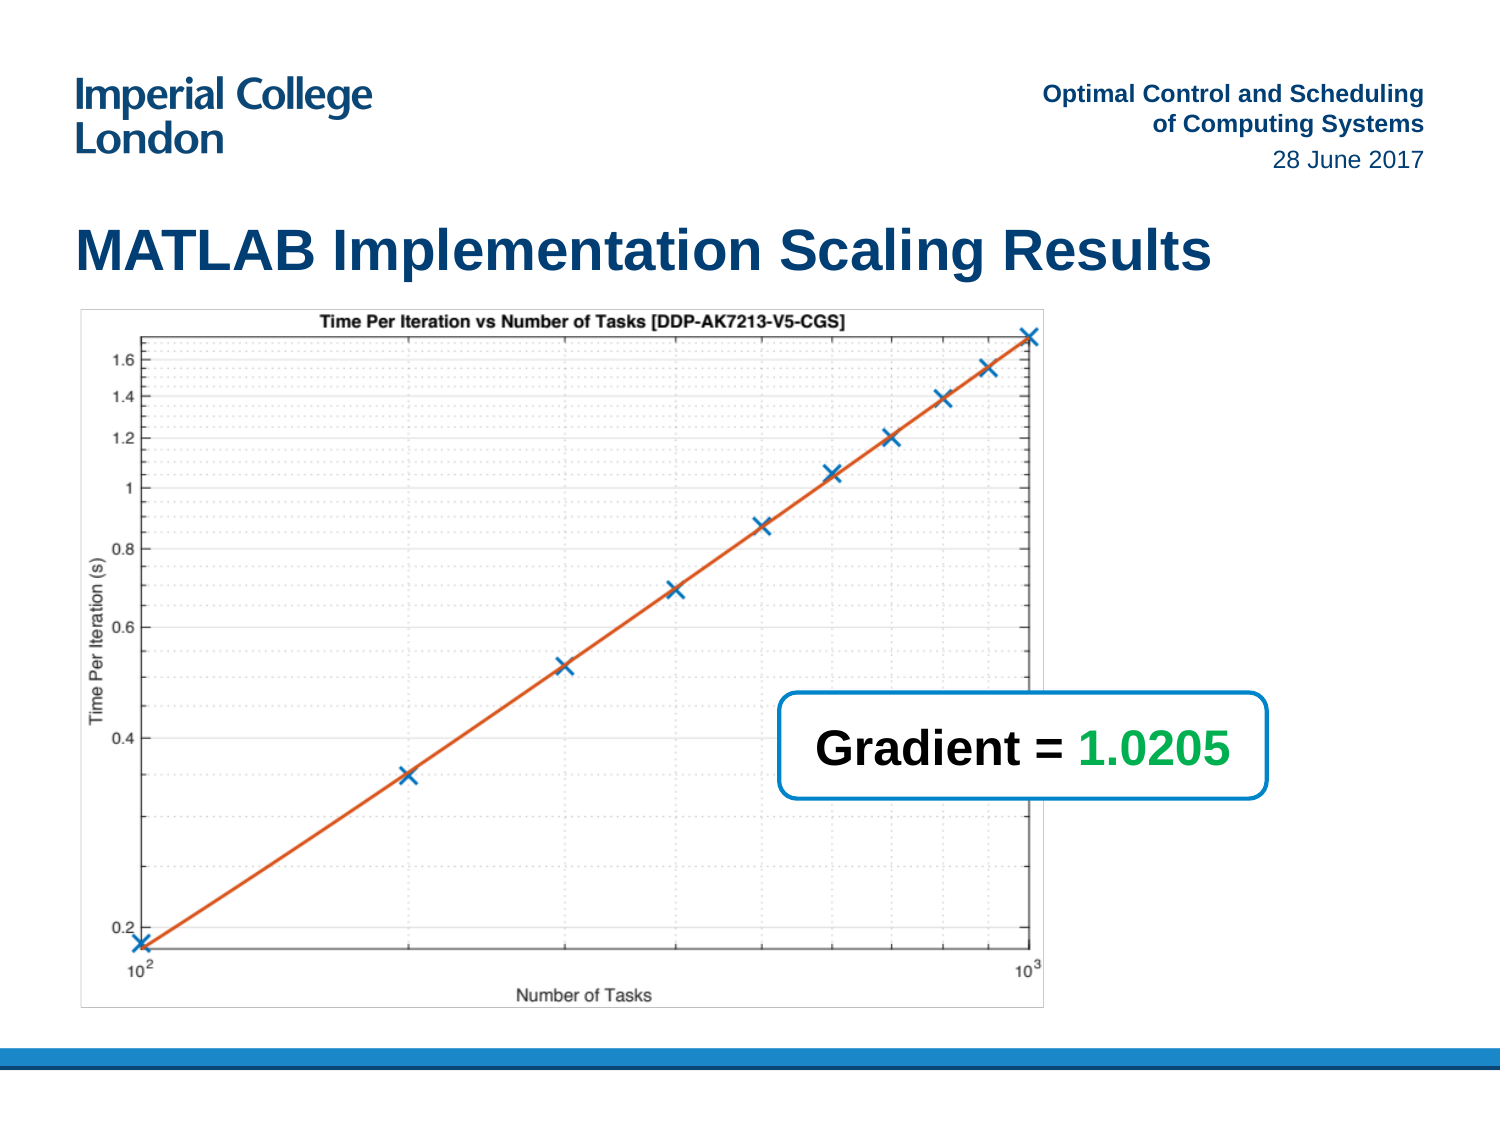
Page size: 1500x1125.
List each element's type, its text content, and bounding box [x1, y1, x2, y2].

list Optimal Control and Scheduling of Computing Systems [1040, 77, 1425, 129]
title MATLAB Implementation Scaling Results [75, 201, 1425, 285]
text_box Gradient = 1.0205 [1064, 690, 1269, 801]
picture [0, 0, 1500, 1125]
list 28 June 2017 [1163, 143, 1425, 186]
